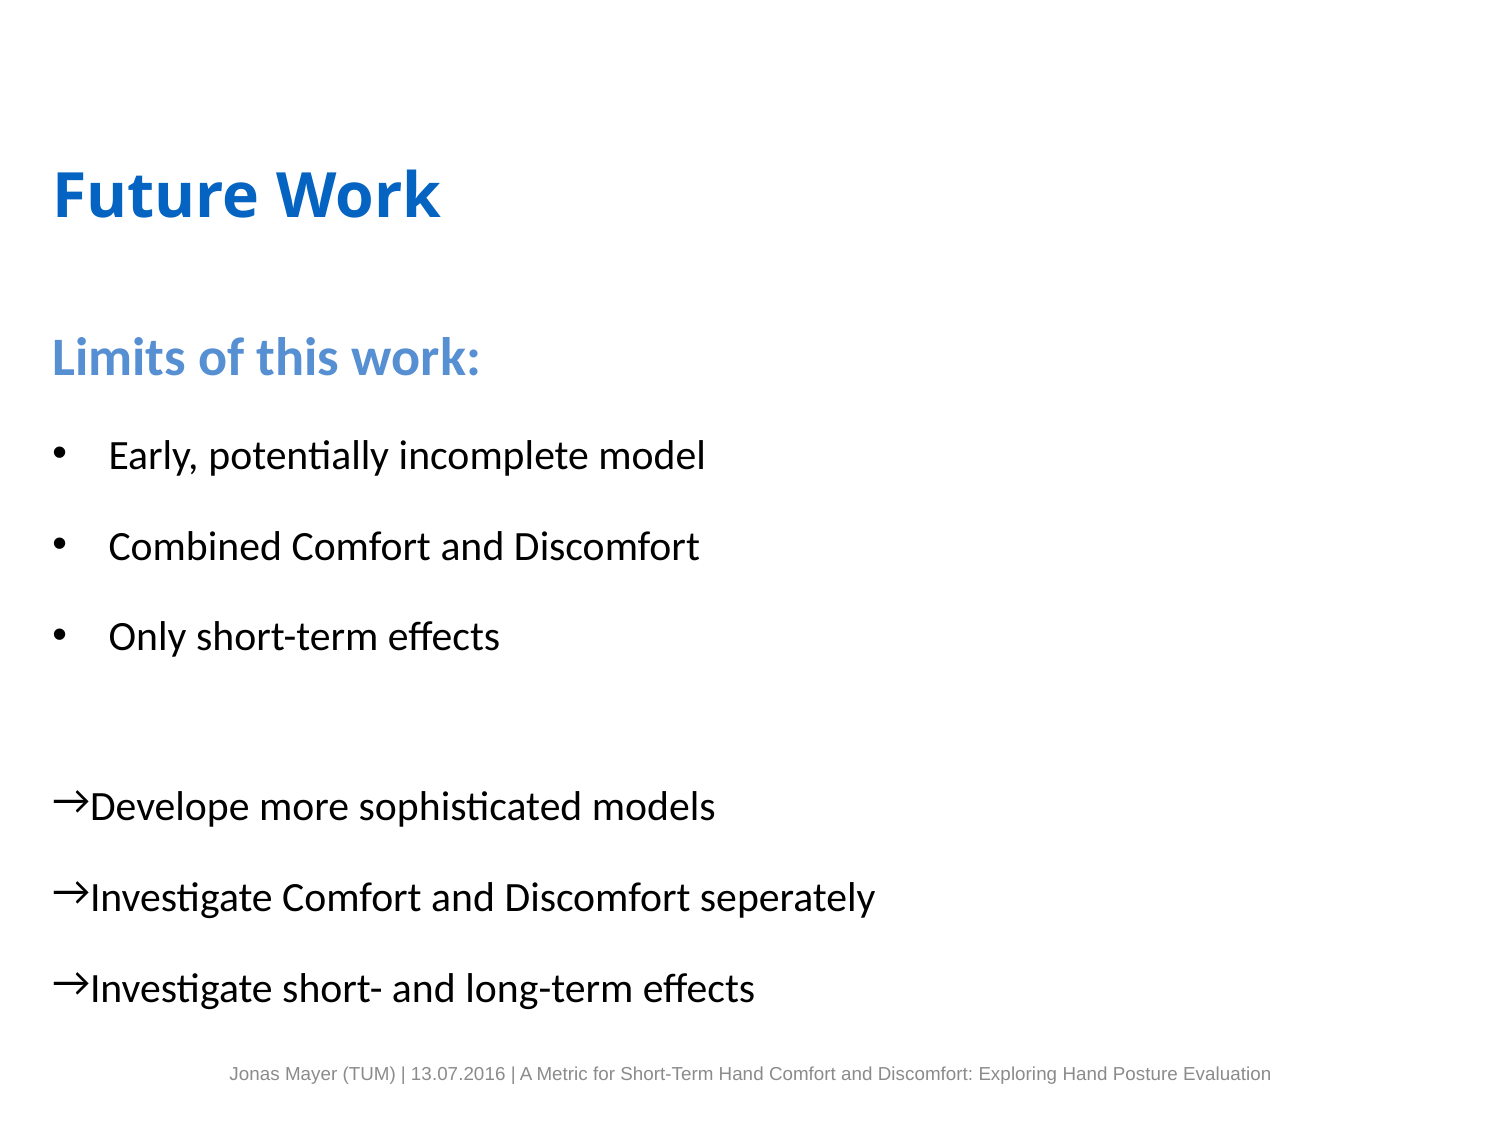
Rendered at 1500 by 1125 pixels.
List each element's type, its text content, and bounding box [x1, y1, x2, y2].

title Future Work [52, 162, 1449, 231]
footer Jonas Mayer (TUM) | 13.07.2016 | A Metric for Short-Term Hand Comfort and Discomfort: Exploring Hand Posture Evaluation [103, 1042, 1397, 1103]
list Limits of this work: Early, potentially incomplete model Combined Comfort and Discomfort Only short-term effects Develope more sophisticated models Investigate Comfort and Discomfort seperately Investigate short- and long-term effects [52, 288, 1301, 1061]
